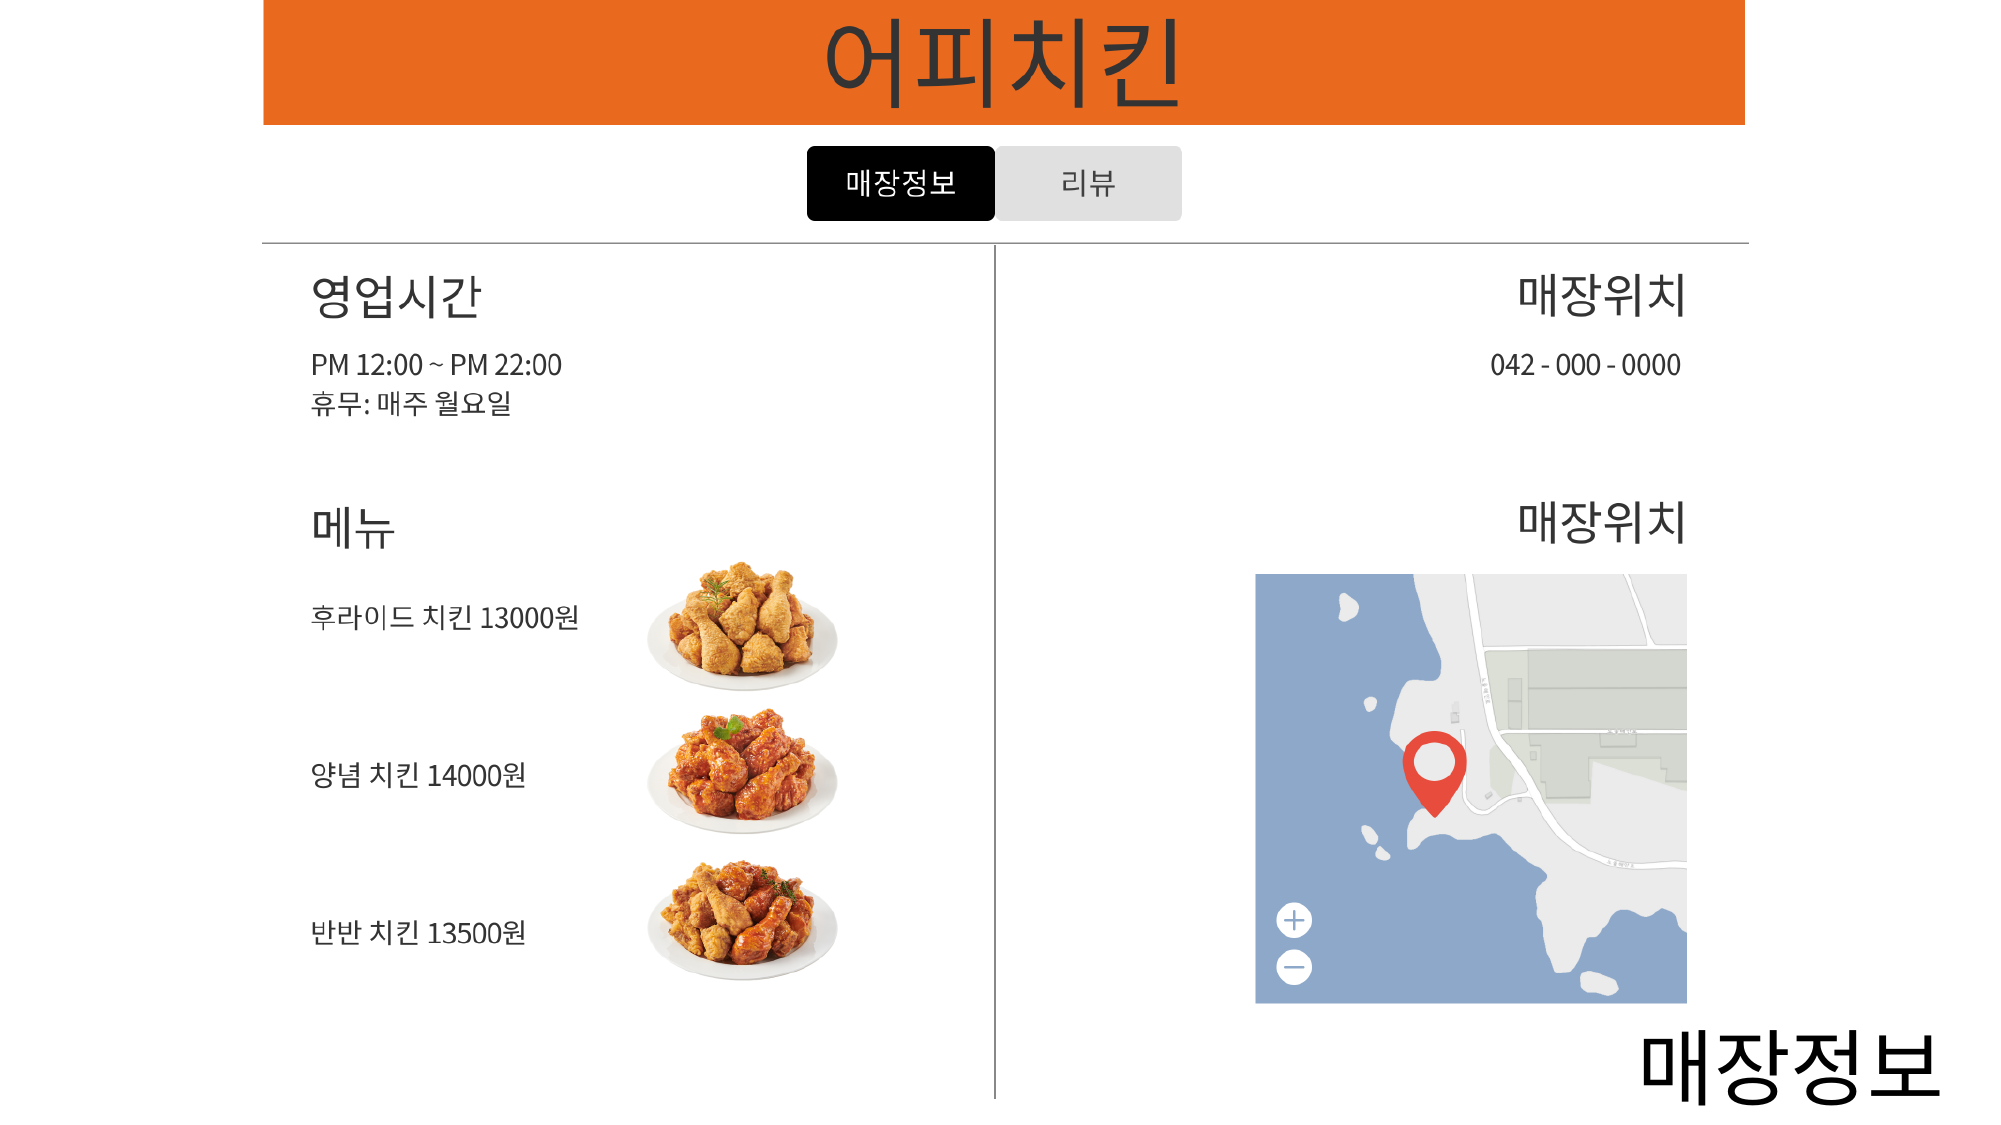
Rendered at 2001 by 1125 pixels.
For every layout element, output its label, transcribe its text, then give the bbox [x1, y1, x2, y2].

picture [83, 0, 1917, 1125]
text_box 매장정보 [1917, 1008, 2000, 1124]
